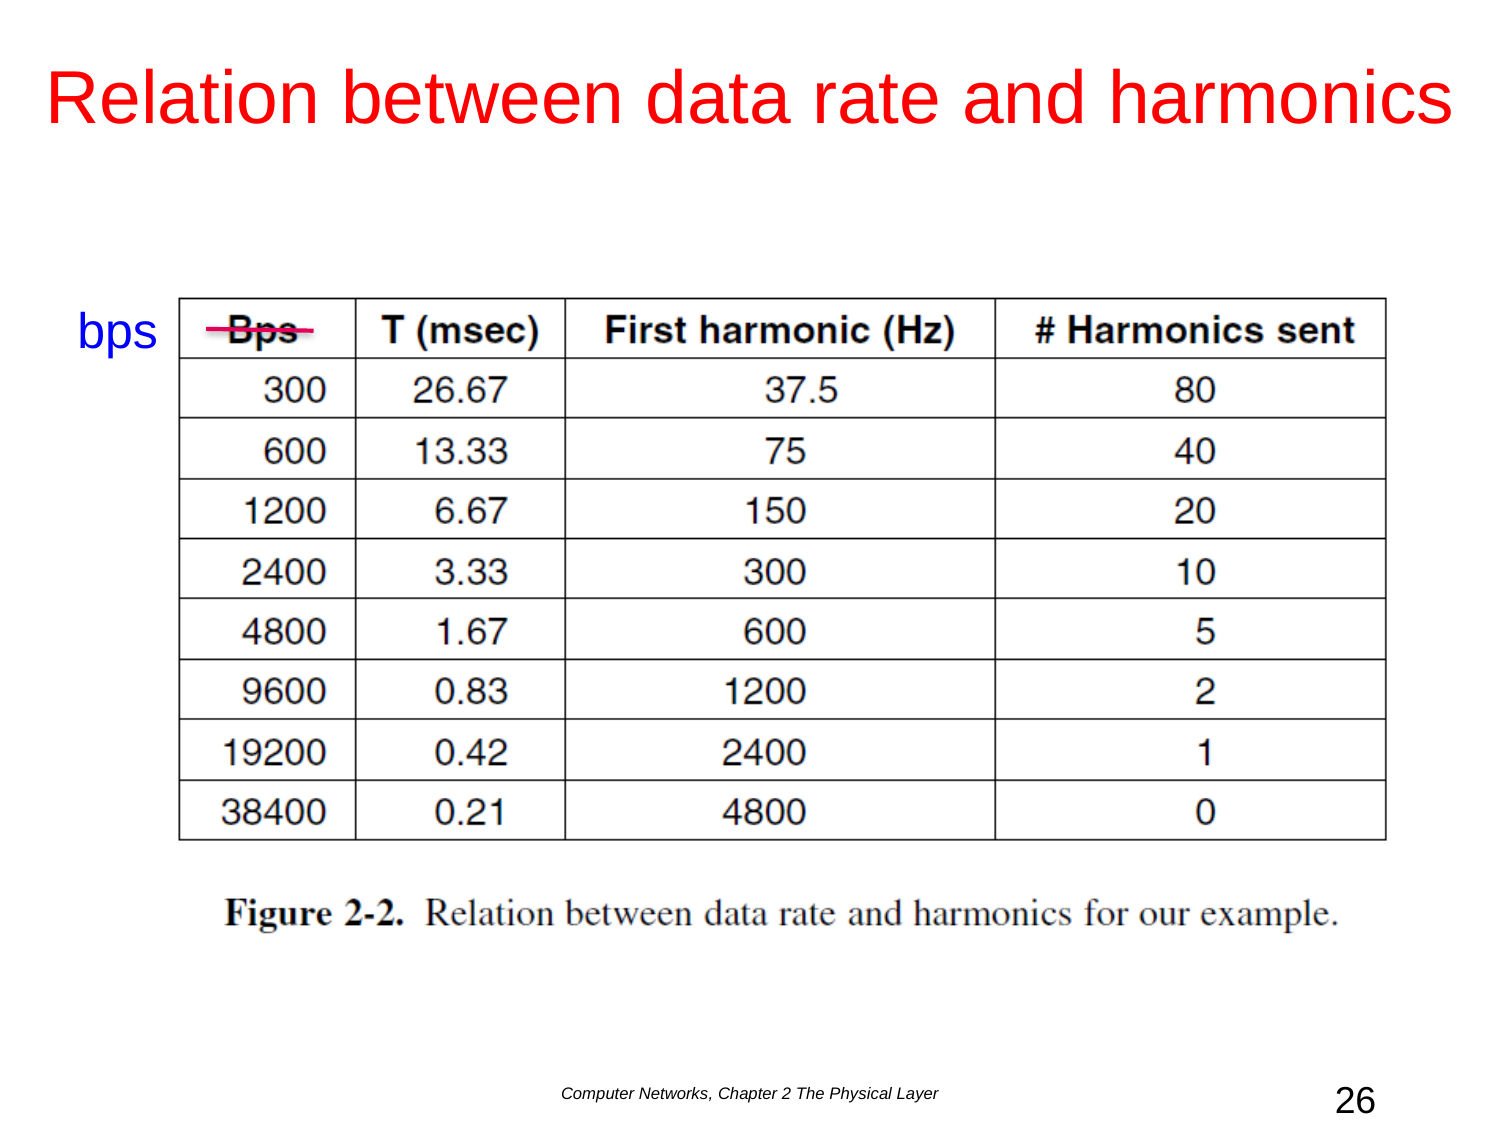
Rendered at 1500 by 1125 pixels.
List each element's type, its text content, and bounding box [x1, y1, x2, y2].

footer Computer Networks, Chapter 2 The Physical Layer [0, 1074, 1500, 1125]
picture [141, 276, 1408, 944]
text_box bps [62, 291, 136, 366]
title Relation between data rate and harmonics [0, 0, 1500, 188]
